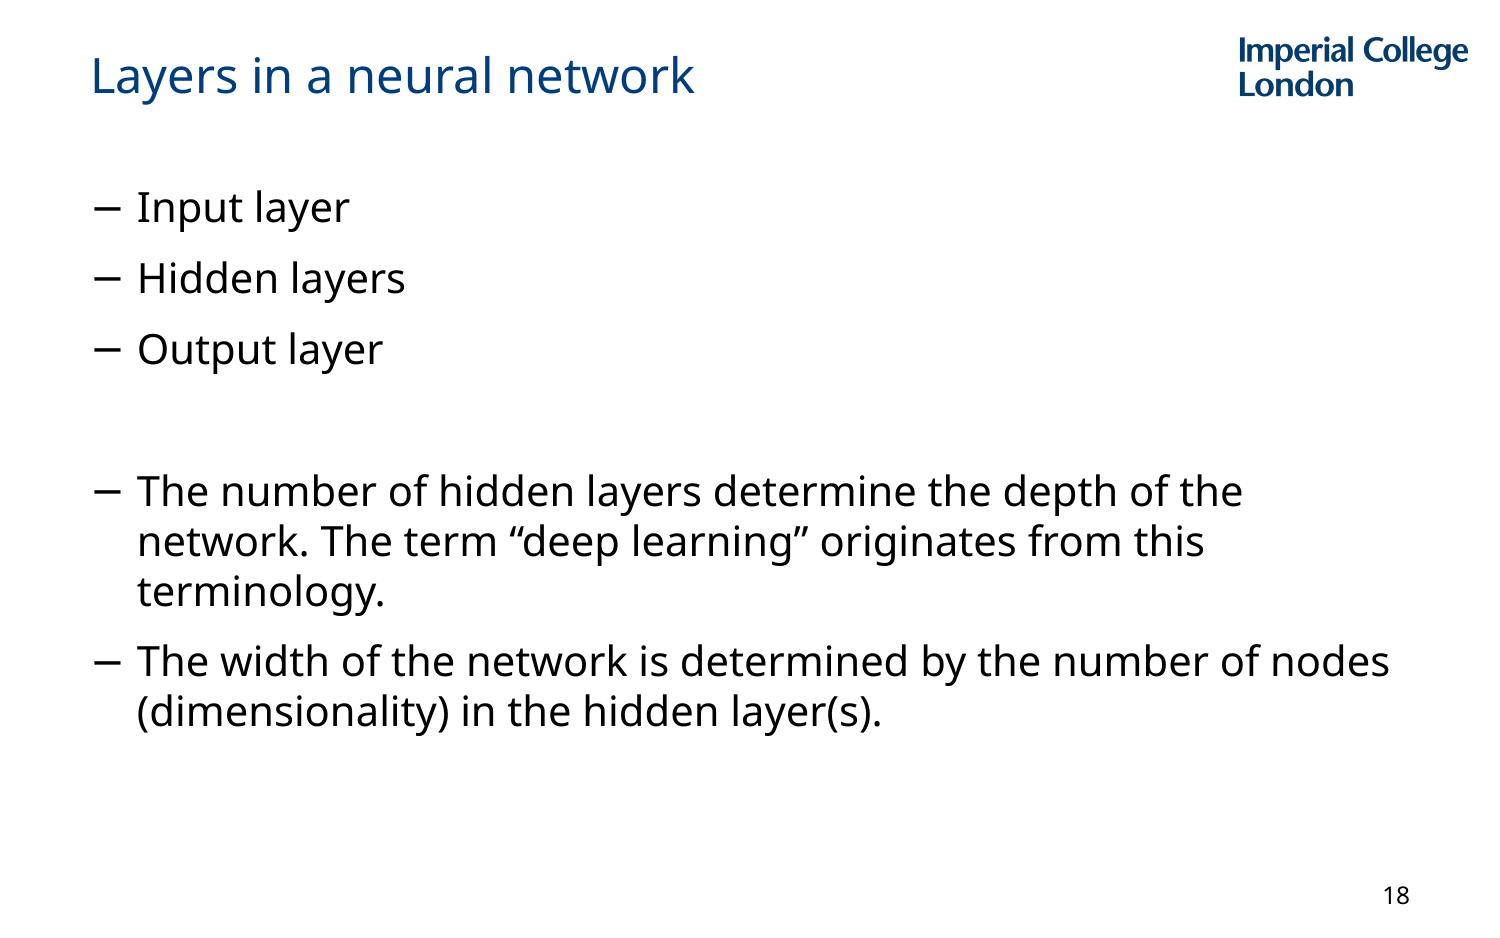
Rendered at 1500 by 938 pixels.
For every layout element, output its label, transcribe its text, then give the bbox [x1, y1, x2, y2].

picture [1425, 18, 1486, 114]
title Layers in a neural network [75, 0, 1425, 153]
slide_number 18 [1074, 872, 1426, 920]
list Input layer Hidden layers Output layer The number of hidden layers determine the depth of the network. The term “deep learning” originates from this terminology. The width of the network is determined by the number of nodes (dimensionality) in the hidden layer(s). [75, 173, 1425, 853]
